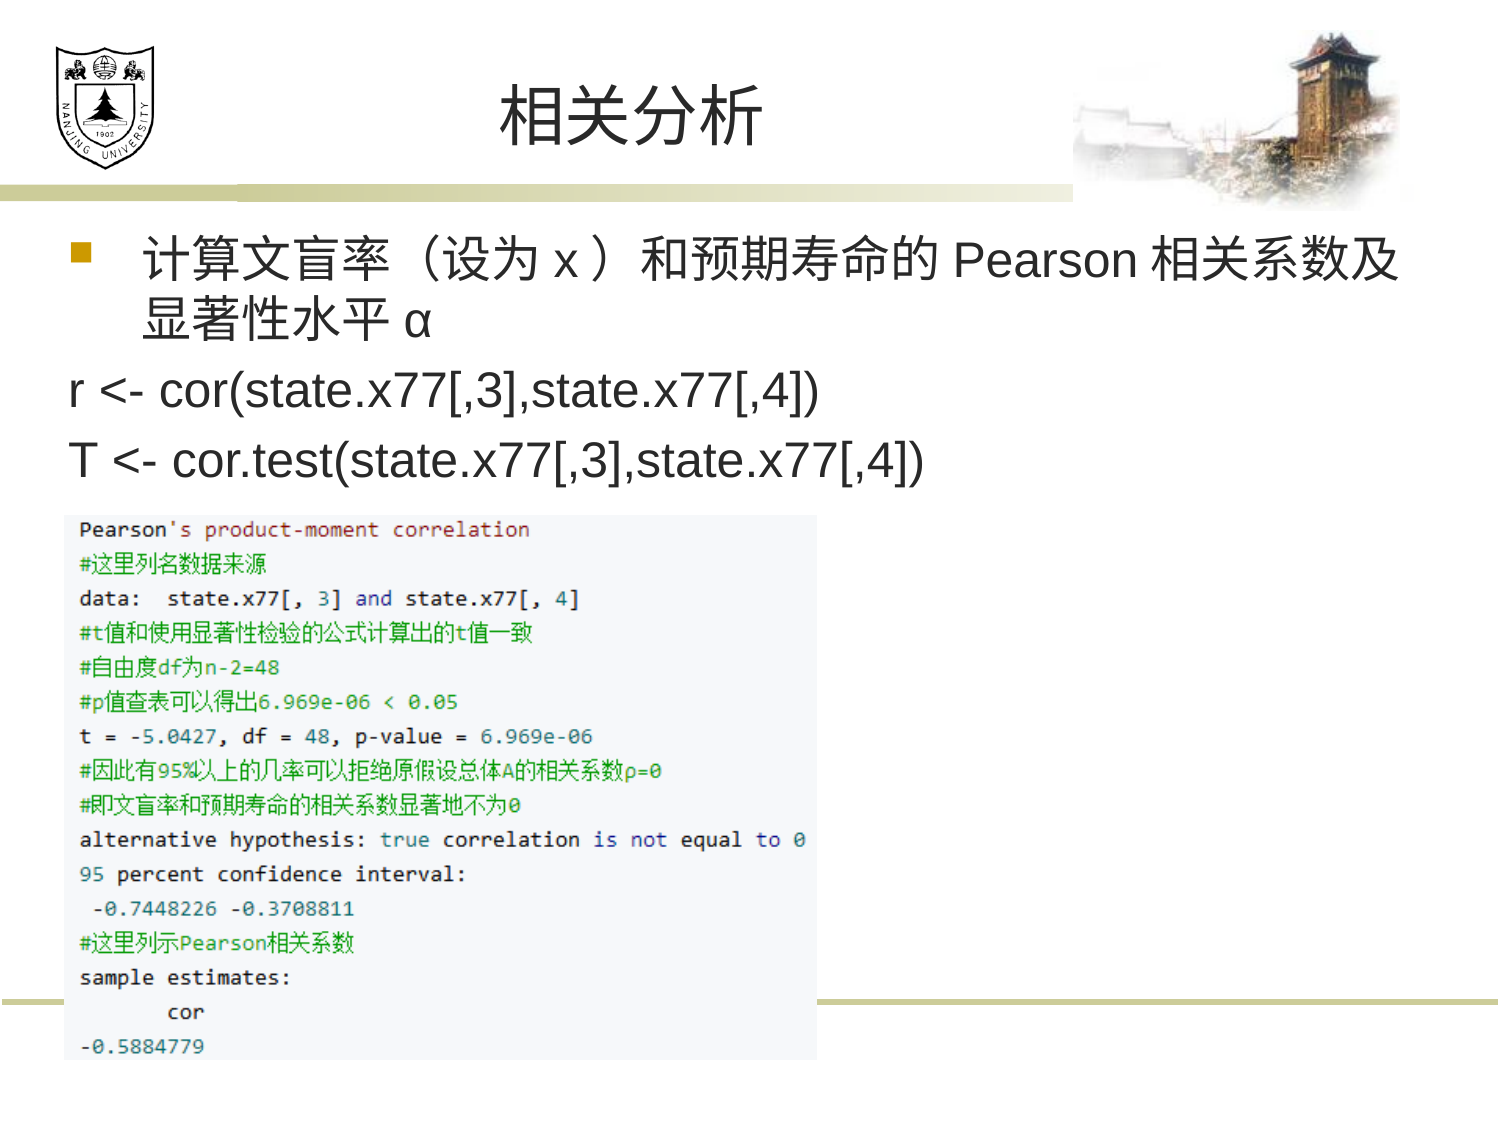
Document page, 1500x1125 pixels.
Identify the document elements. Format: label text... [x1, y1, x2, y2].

list 计算文盲率（设为x）和预期寿命的Pearson相关系数及显著性水平α r <- cor(state.x77[,3],state.x77[,4]) T <- cor.test(state.x77[,3],state.x77[,4]) [53, 220, 1436, 988]
picture [1073, 30, 1400, 211]
title 相关分析 [171, 66, 1093, 161]
picture [50, 42, 160, 173]
picture [2, 515, 1498, 1060]
